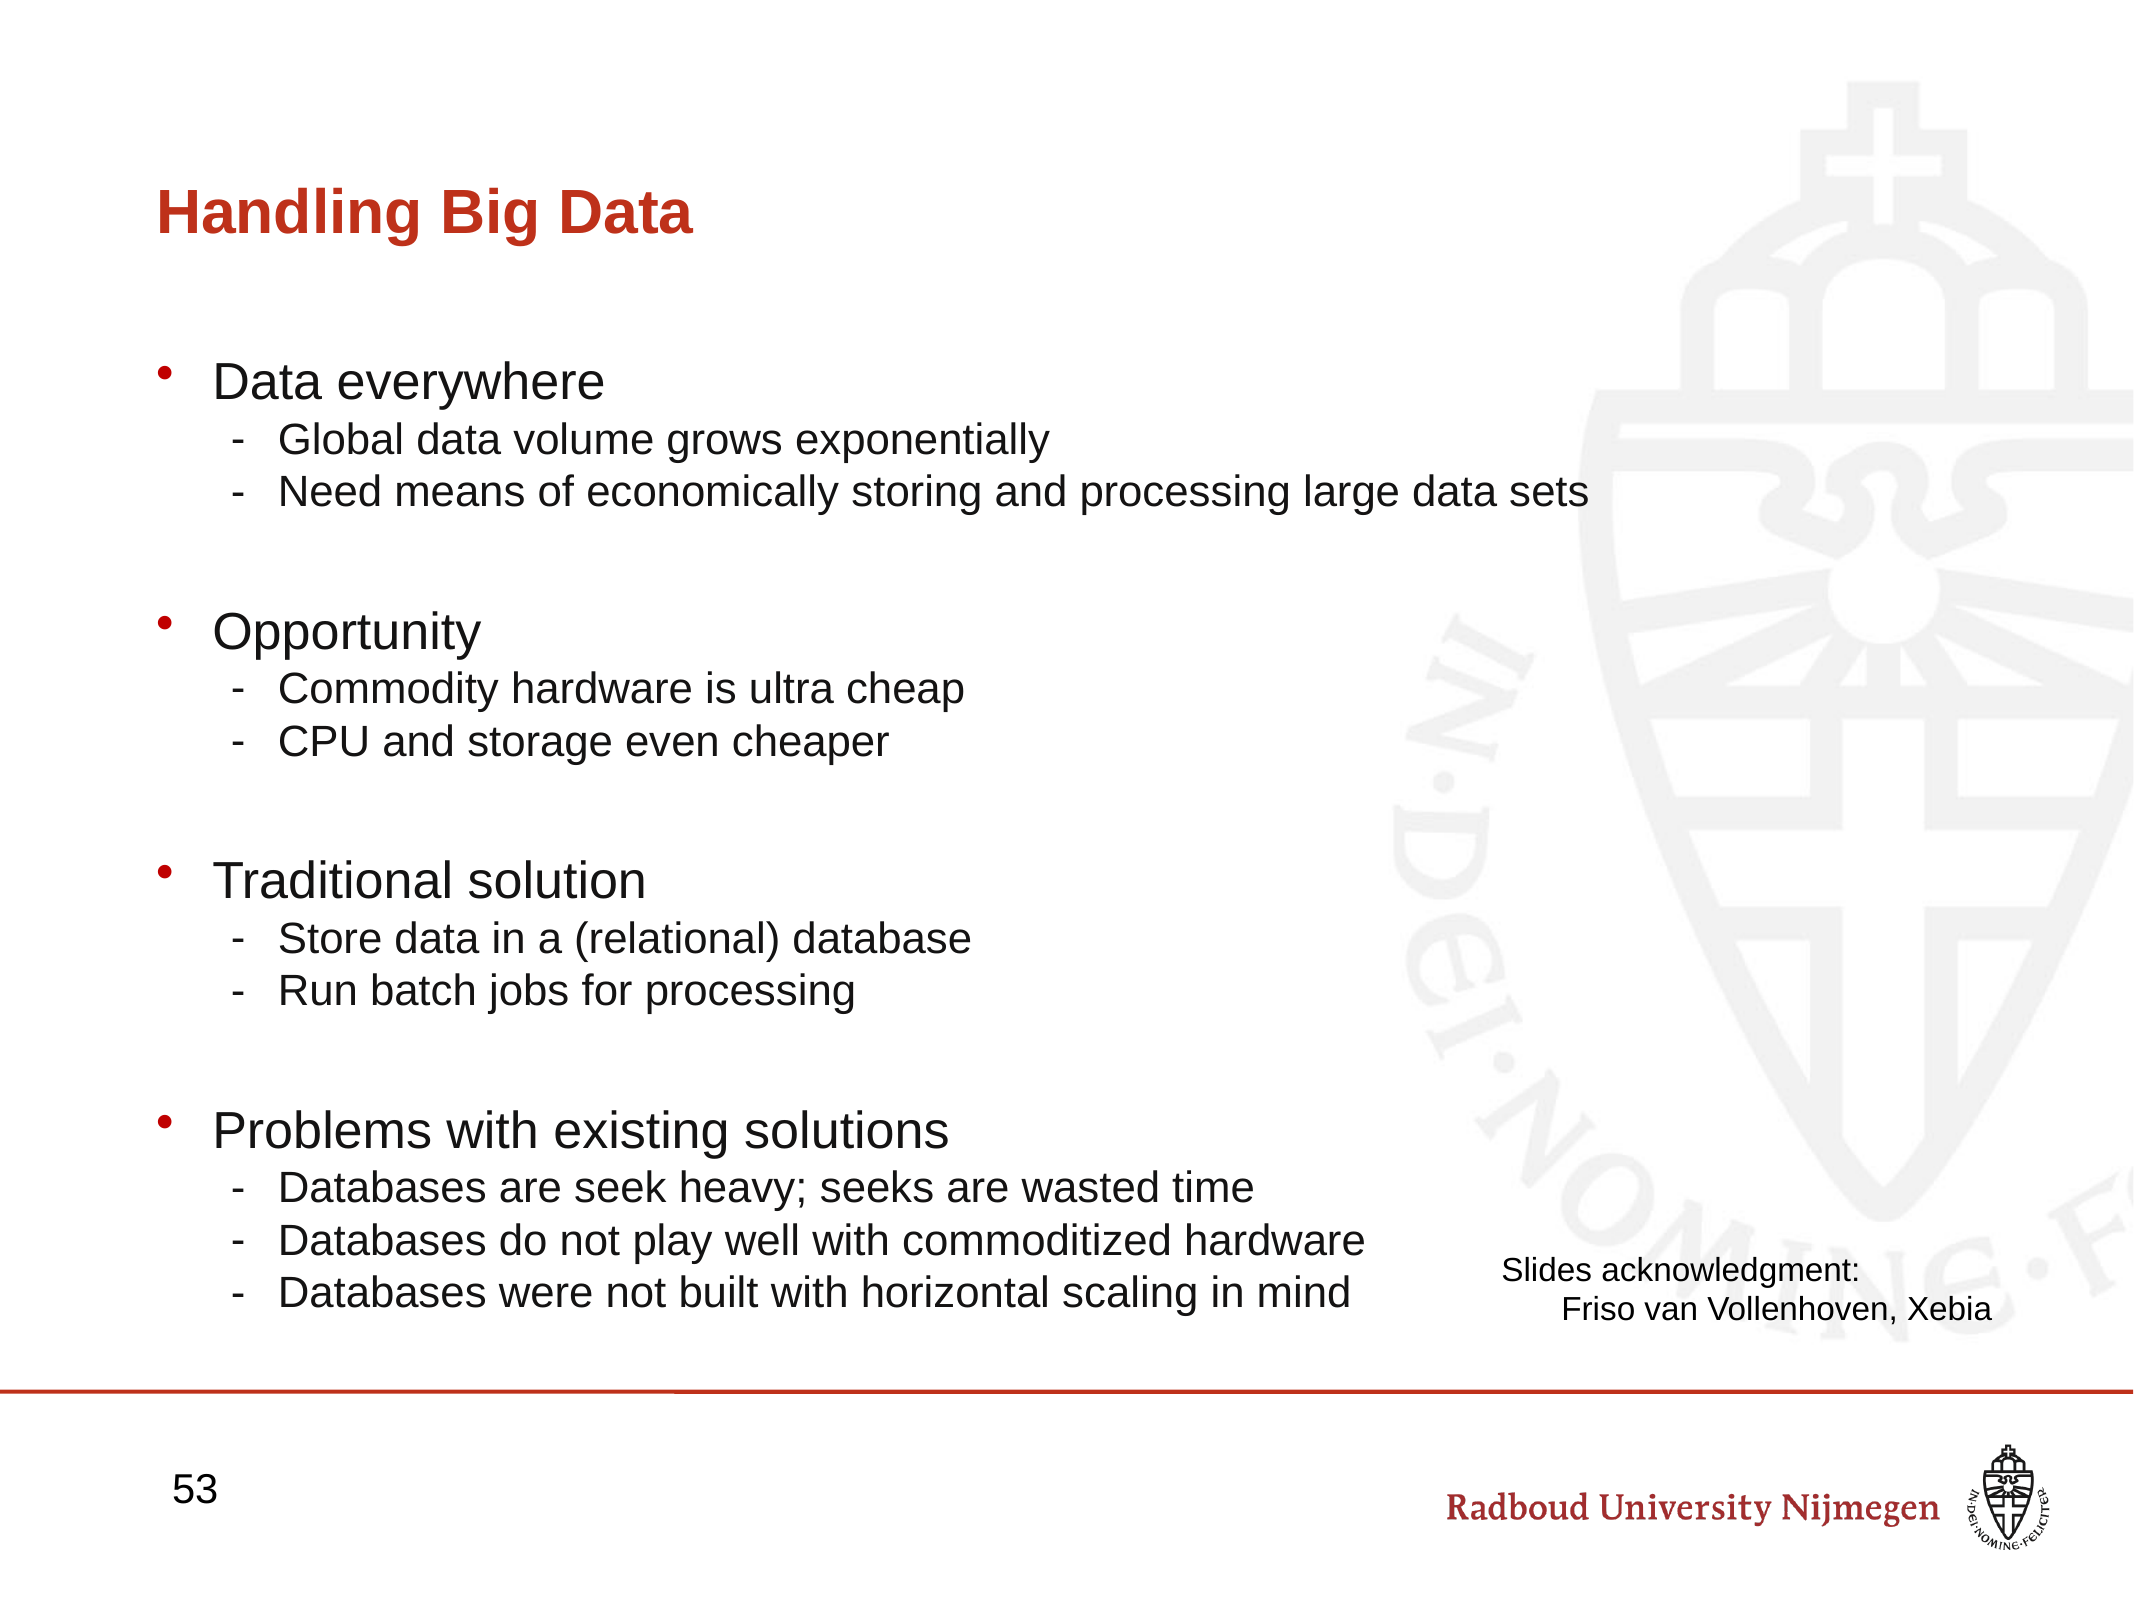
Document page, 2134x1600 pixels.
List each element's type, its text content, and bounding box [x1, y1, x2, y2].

slide_number 53 [157, 1444, 655, 1530]
picture [0, 1394, 2134, 1600]
title Handling Big Data [147, 162, 1961, 336]
list Data everywhere Global data volume grows exponentially Need means of economically storing and processing large data sets Opportunity Commodity hardware is ultra cheap CPU and storage even cheaper Traditional solution Store data in a (relational) database Run batch jobs for processing Problems with existing solutions Databases are seek heavy; seeks are wasted time Databases do not play well with commoditized hardware Databases were not built with horizontal scaling in mind [147, 339, 1961, 1325]
text_box Slides acknowledgment: Friso van Vollenhoven, Xebia [1480, 1236, 2051, 1339]
picture [0, 0, 2134, 1389]
